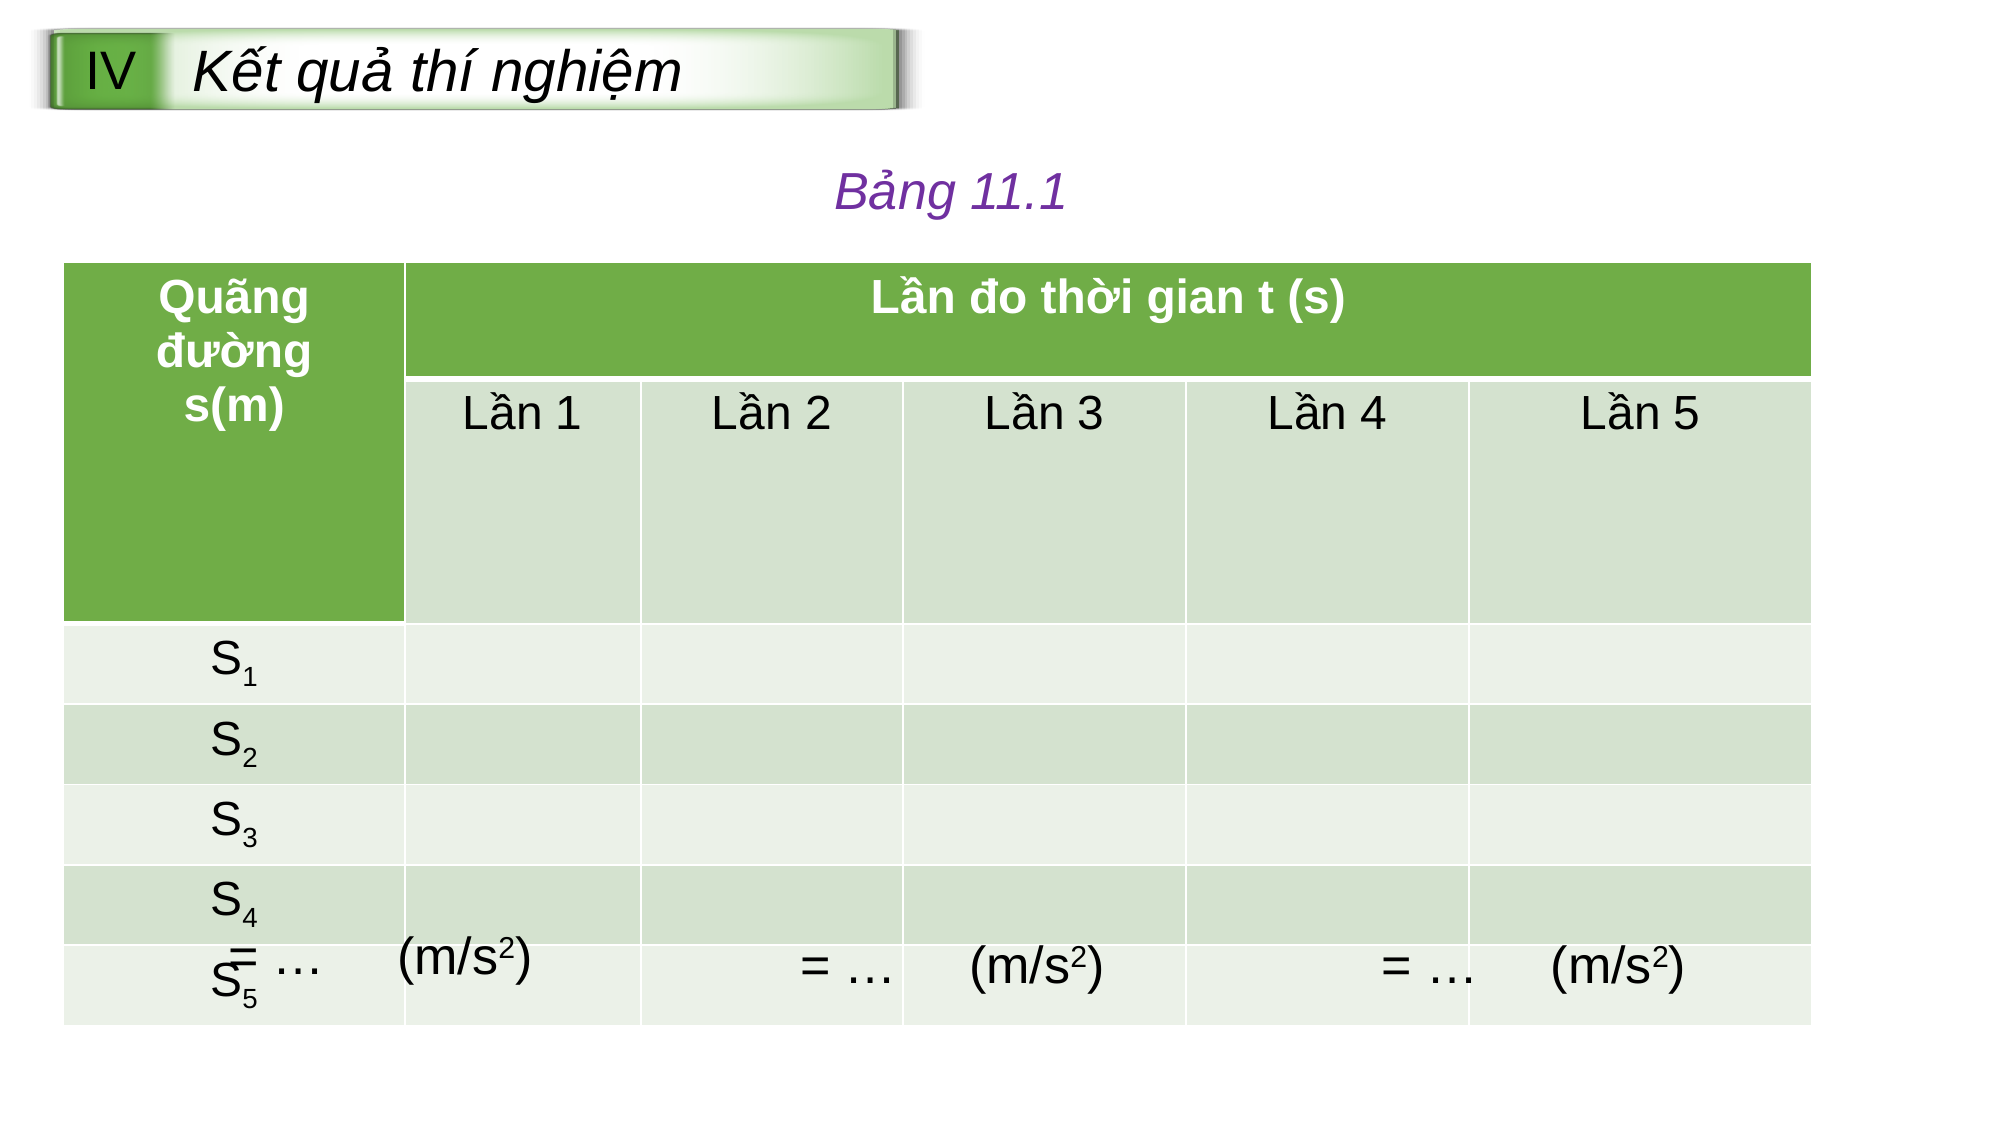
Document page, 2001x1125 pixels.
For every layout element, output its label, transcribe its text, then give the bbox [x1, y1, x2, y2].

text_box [0, 23, 1730, 113]
table_cell [642, 625, 902, 703]
table_cell [1470, 785, 1811, 864]
table_cell [1187, 625, 1468, 703]
table_cell [1470, 946, 1811, 1025]
table_cell [406, 866, 640, 944]
table_cell [904, 785, 1185, 864]
table_cell S3 [64, 785, 404, 864]
table_cell [1470, 625, 1811, 703]
table_cell [904, 946, 1185, 1025]
table_cell [642, 866, 902, 944]
table_cell [1187, 705, 1468, 784]
table_cell [642, 946, 902, 1025]
table_cell [904, 866, 1185, 944]
table_cell [406, 946, 640, 1025]
table_cell S4 [64, 866, 404, 944]
table_cell [406, 785, 640, 864]
table_cell Lần 2 [642, 382, 902, 623]
table_cell [406, 625, 640, 703]
table_cell Lần 4 [1187, 382, 1468, 623]
table_cell [1470, 866, 1811, 944]
table_cell Lần 3 [904, 382, 1185, 623]
table_cell [904, 625, 1185, 703]
table_cell [406, 705, 640, 784]
table_cell [642, 705, 902, 784]
table_header Lần đo thời gian t (s) [406, 263, 1811, 376]
table_cell [1187, 785, 1468, 864]
table_cell S5 [64, 946, 404, 1025]
table_header Quãng đường s(m) [64, 263, 404, 621]
table_cell [904, 705, 1185, 784]
table_cell [1187, 866, 1468, 944]
table_cell S1 [64, 626, 404, 703]
table_cell S2 [64, 705, 404, 784]
text_box Bảng 11.1 [159, 149, 1743, 228]
table_cell Lần 1 [406, 382, 640, 623]
table_cell [1187, 946, 1468, 1025]
table_cell [642, 785, 902, 864]
table_cell Lần 5 [1470, 382, 1811, 623]
table_cell [1470, 705, 1811, 784]
